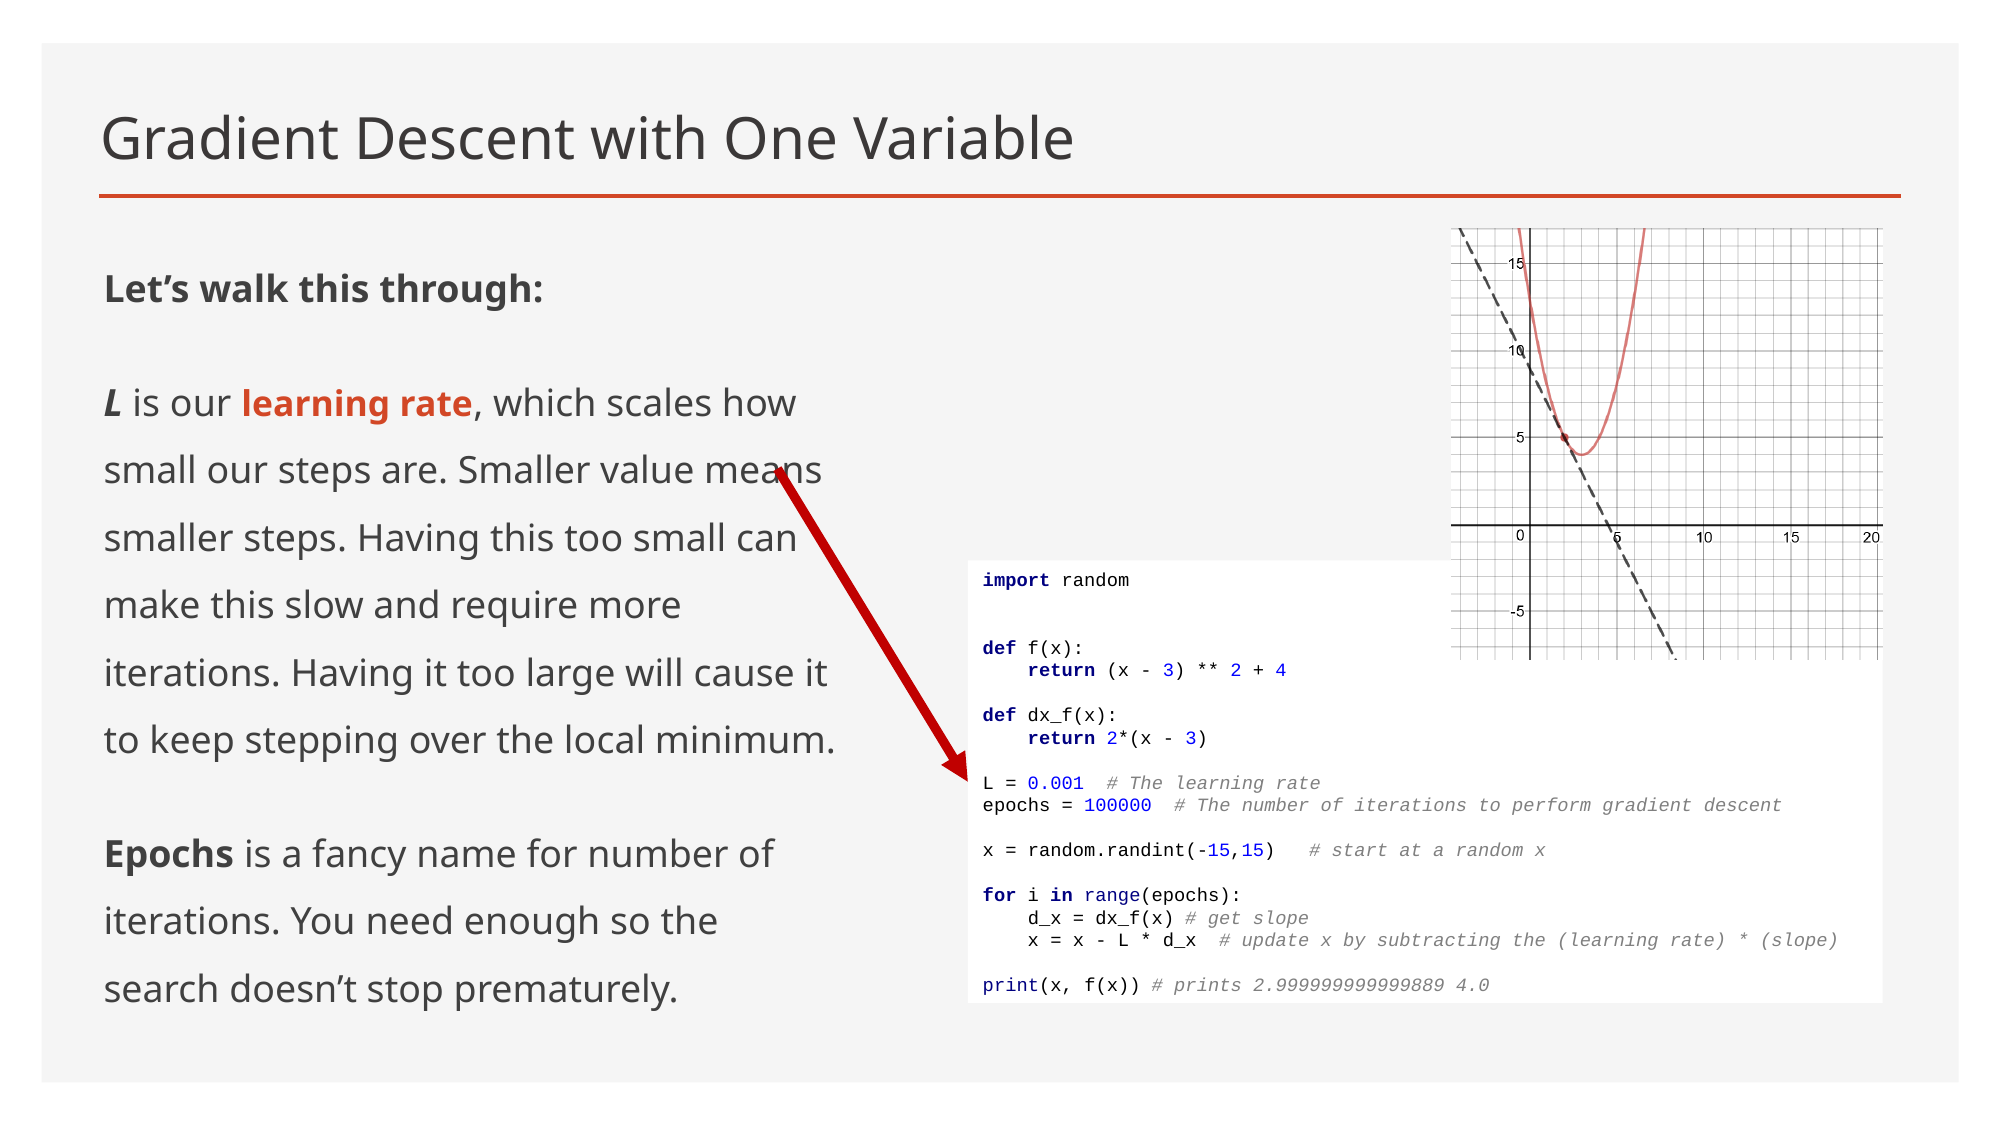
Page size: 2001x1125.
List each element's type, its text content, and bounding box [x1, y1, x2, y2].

title Gradient Descent with One Variable [85, 73, 1214, 179]
list Let’s walk this through: L is our learning rate, which scales how small our steps are. Smaller value means smaller steps. Having this too small can make this slow and require more iterations. Having it too large will cause it to keep stepping over the local minimum. Epochs is a fancy name for number of iterations. You need enough so the search doesn’t stop prematurely. [88, 235, 858, 1097]
picture [1451, 228, 1883, 660]
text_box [777, 468, 968, 782]
text_box import random def f(x): return (x - 3) ** 2 + 4 def dx_f(x): return 2*(x - 3) L = 0.001 # The learning rate epochs = 100000 # The number of iterations to perform gradient descent x = random.randint(-15,15) # start at a random x for i in range(epochs): d_x = dx_f(x) # get slope x = x - L * d_x # update x by subtracting the (learning rate) * (slope) print(x, f(x)) # prints 2.999999999999889 4.0 [967, 560, 1883, 1003]
